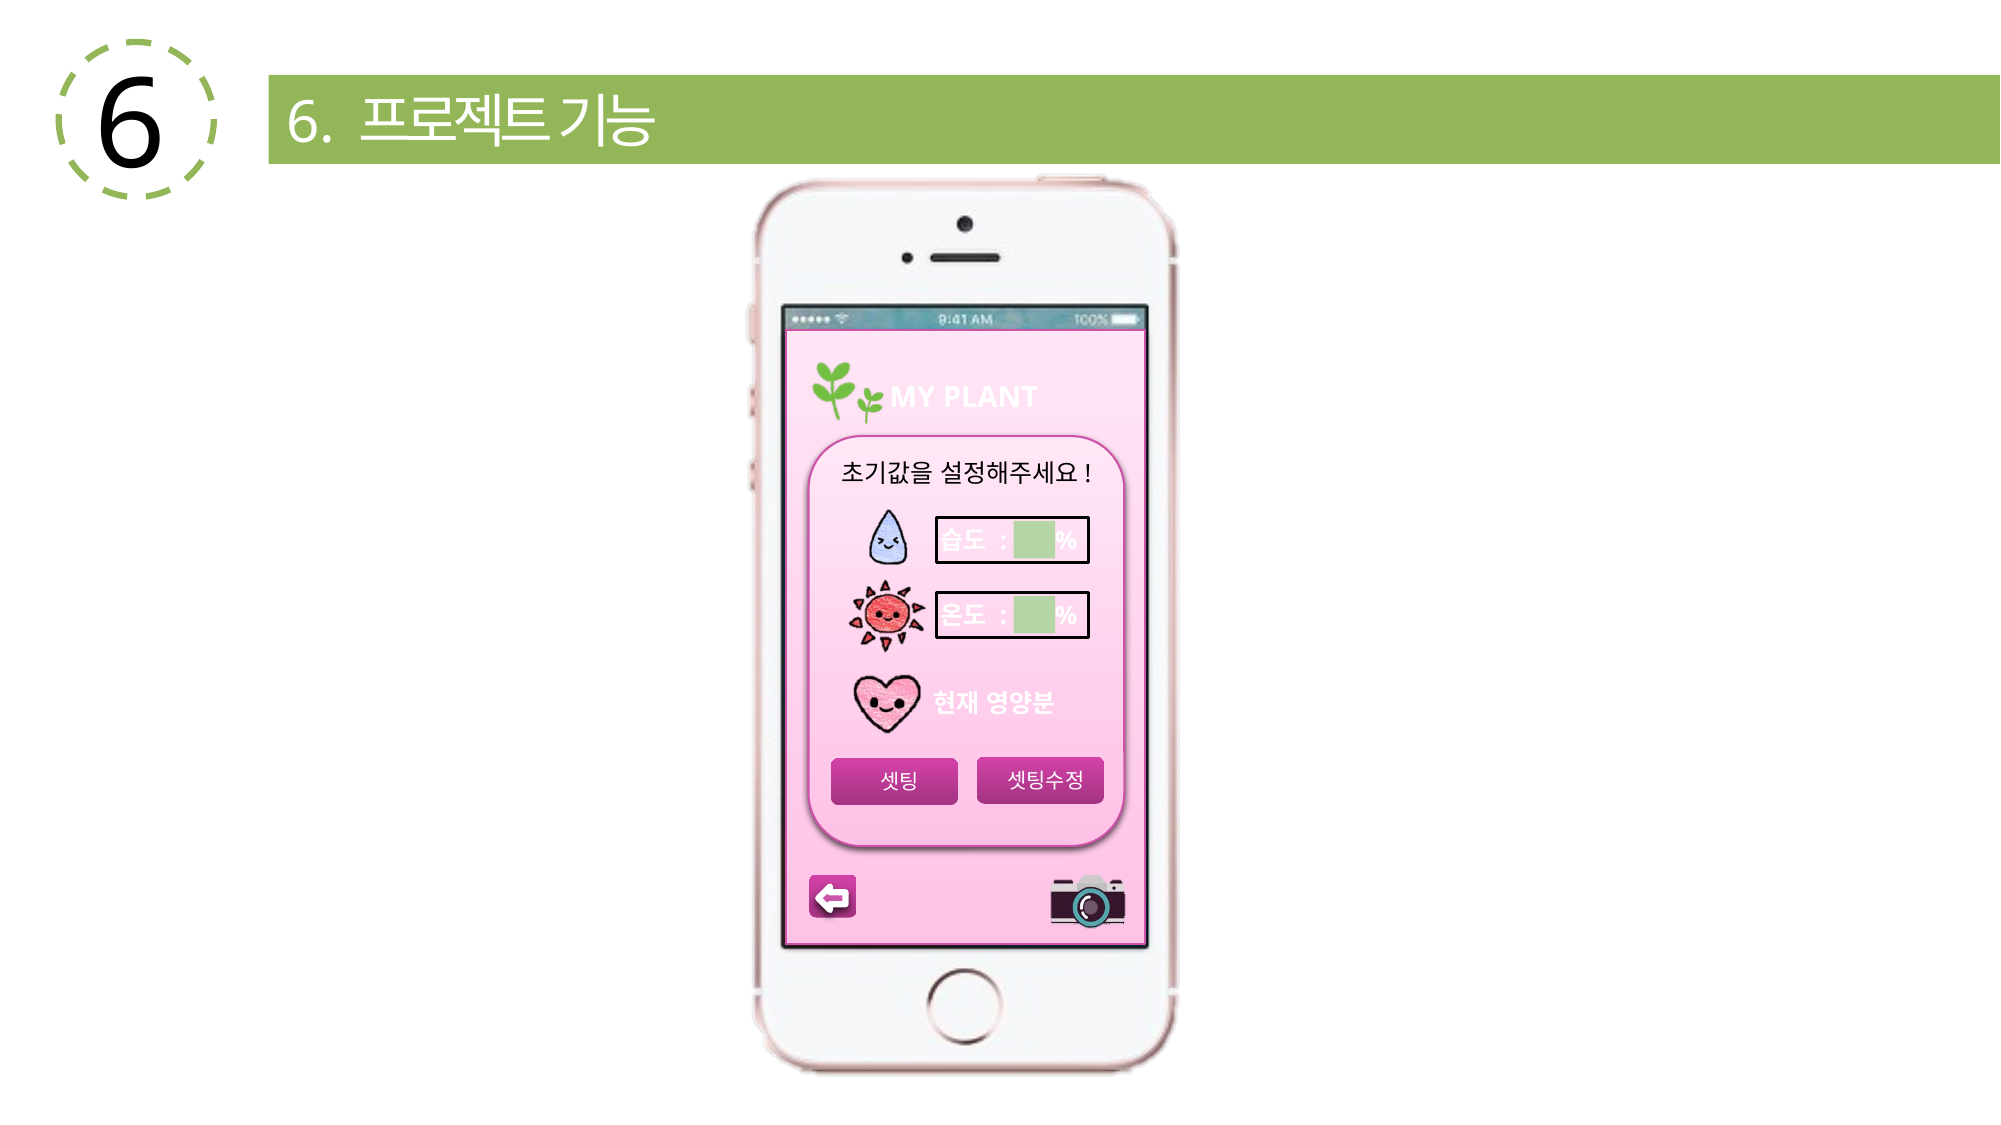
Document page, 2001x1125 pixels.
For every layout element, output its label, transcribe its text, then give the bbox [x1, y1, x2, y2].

text_box [267, 73, 2000, 166]
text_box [807, 370, 1125, 847]
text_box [808, 874, 858, 919]
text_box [51, 34, 222, 205]
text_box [925, 591, 1102, 638]
text_box 6. 프로젝트 기능 [271, 77, 673, 162]
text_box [925, 516, 1102, 563]
picture [731, 154, 1202, 1093]
